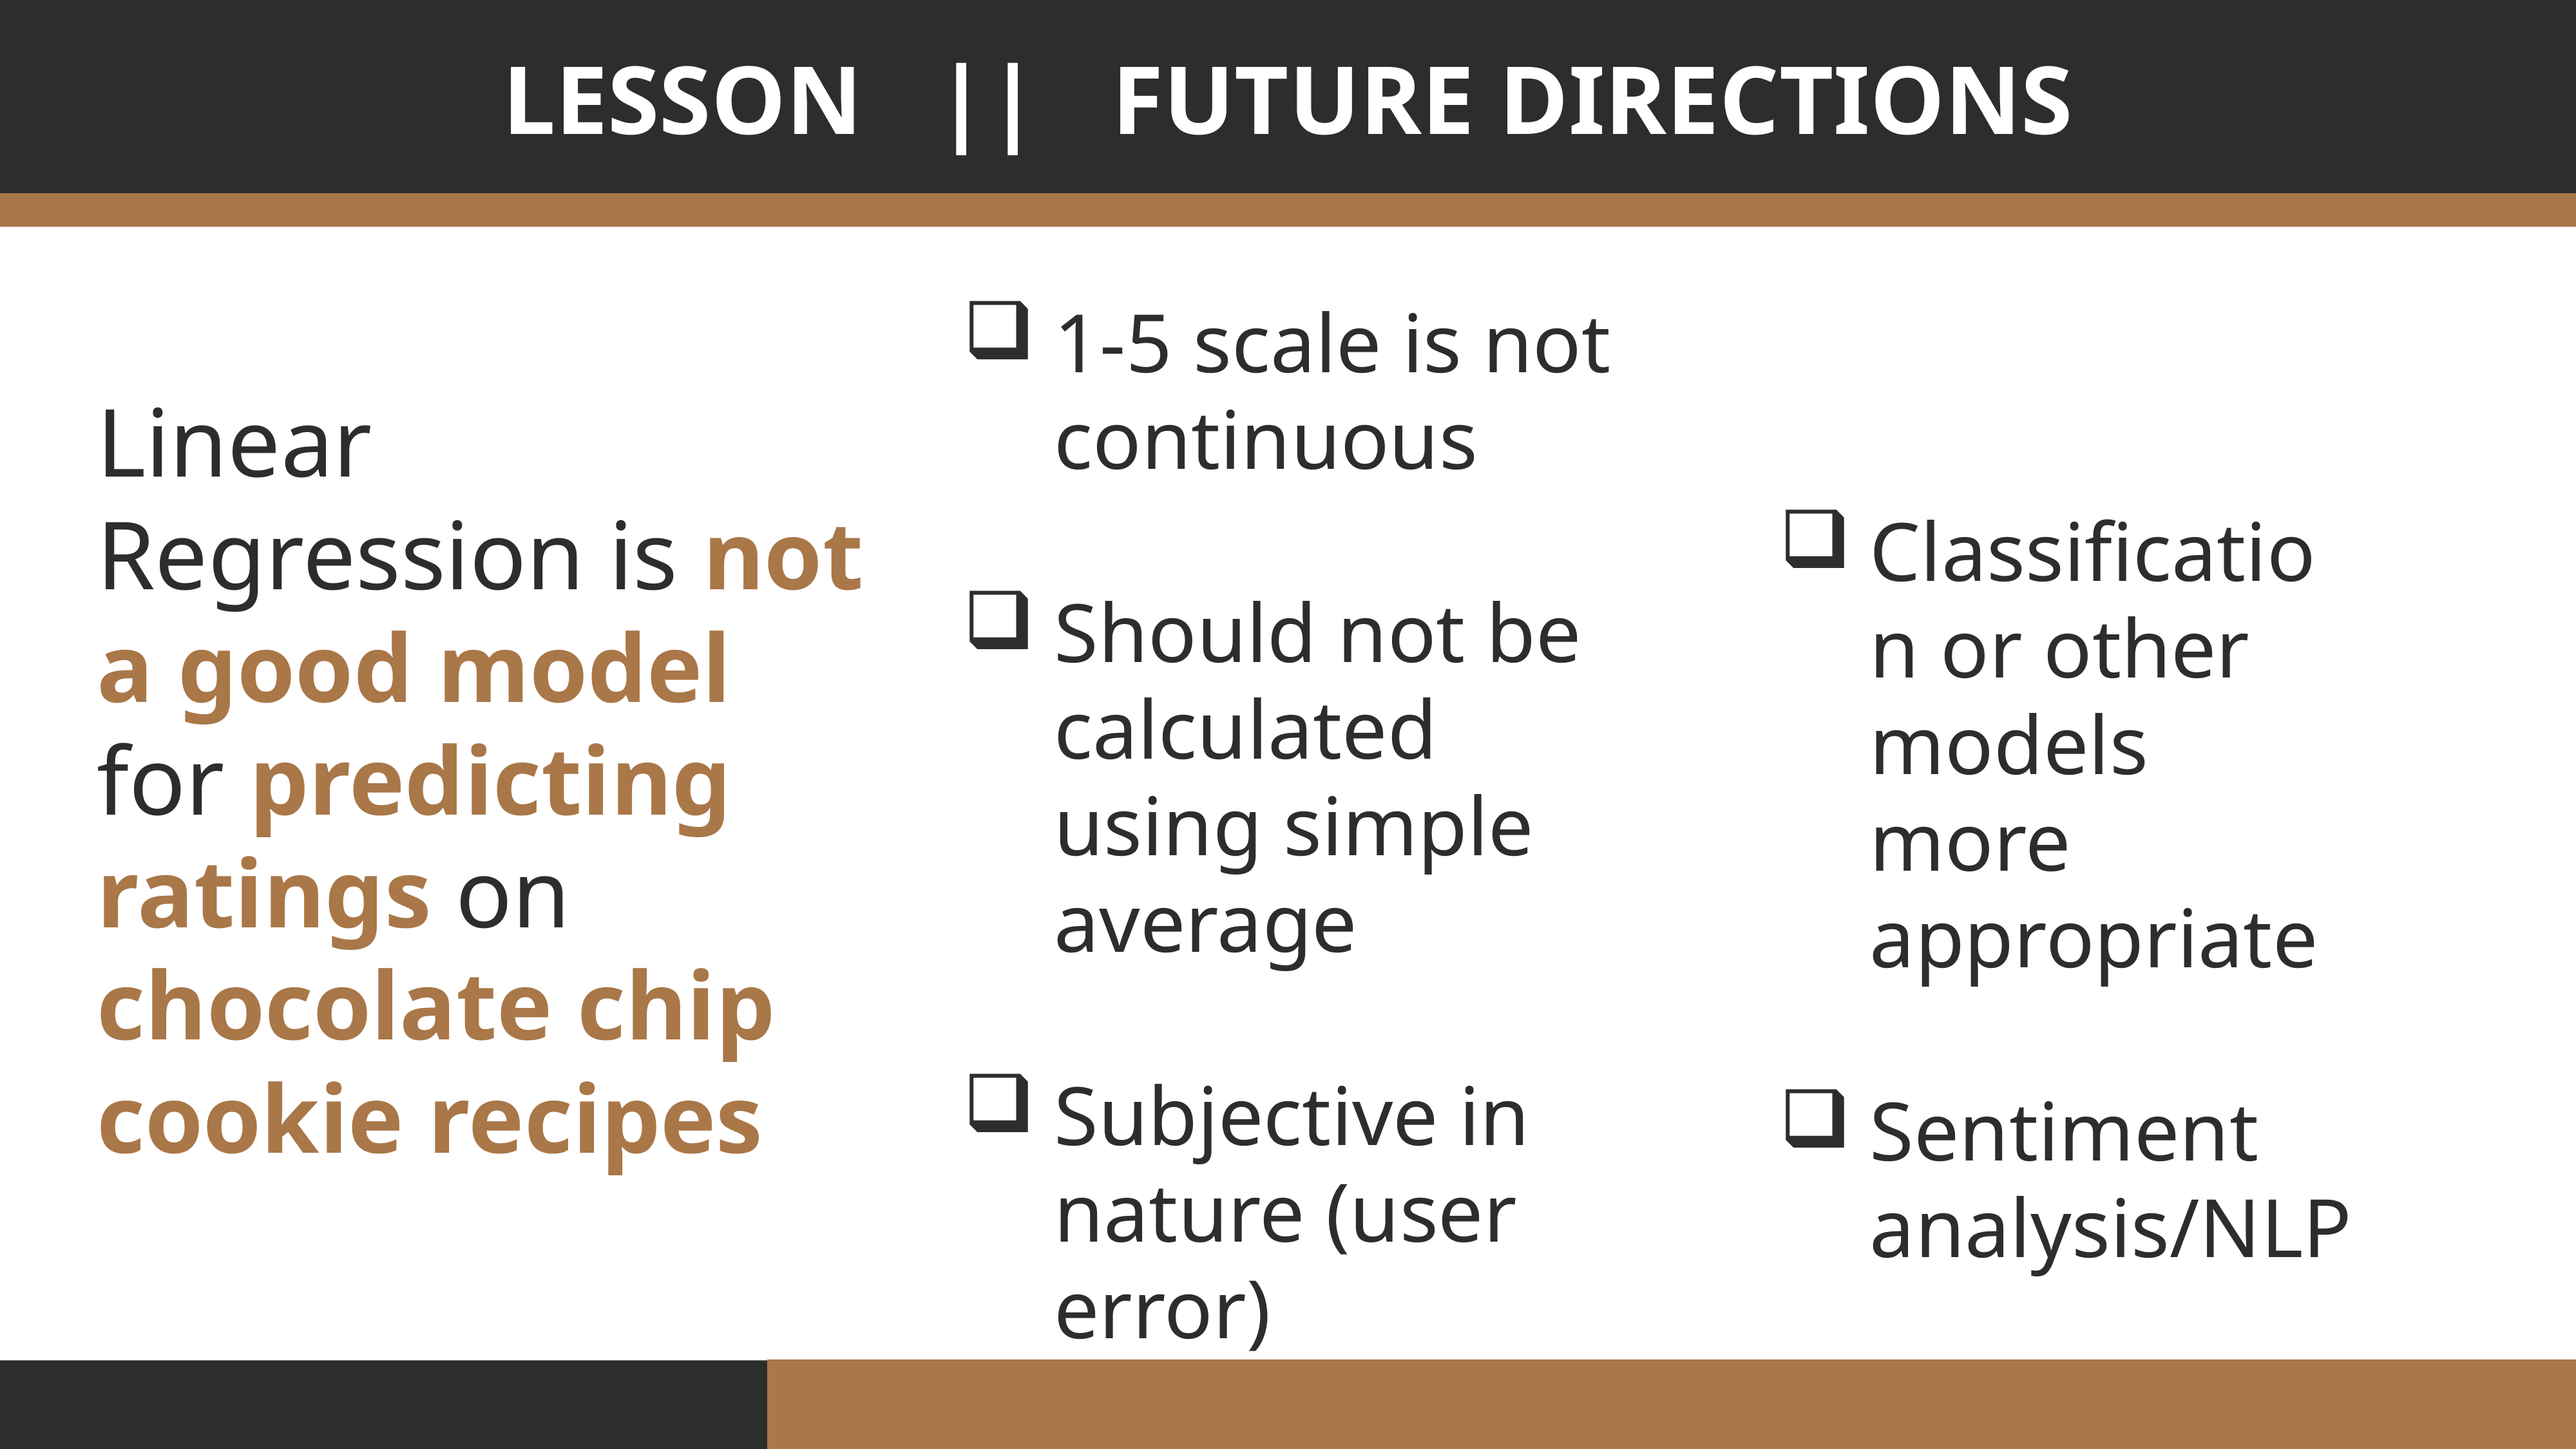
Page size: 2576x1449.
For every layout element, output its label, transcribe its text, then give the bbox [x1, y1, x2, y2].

text_box 1-5 scale is not continuous Should not be calculated using simple average Subjective in nature (user error) [954, 287, 1622, 1359]
text_box LESSON || FUTURE DIRECTIONS [314, 35, 2262, 158]
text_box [0, 1360, 2576, 1449]
text_box Classification or other models more appropriate Sentiment analysis/NLP [1770, 495, 2372, 1278]
text_box [0, 0, 2576, 193]
text_box [0, 193, 2576, 227]
text_box Linear Regression is not a good model for predicting ratings on chocolate chip cookie recipes [87, 378, 886, 1177]
